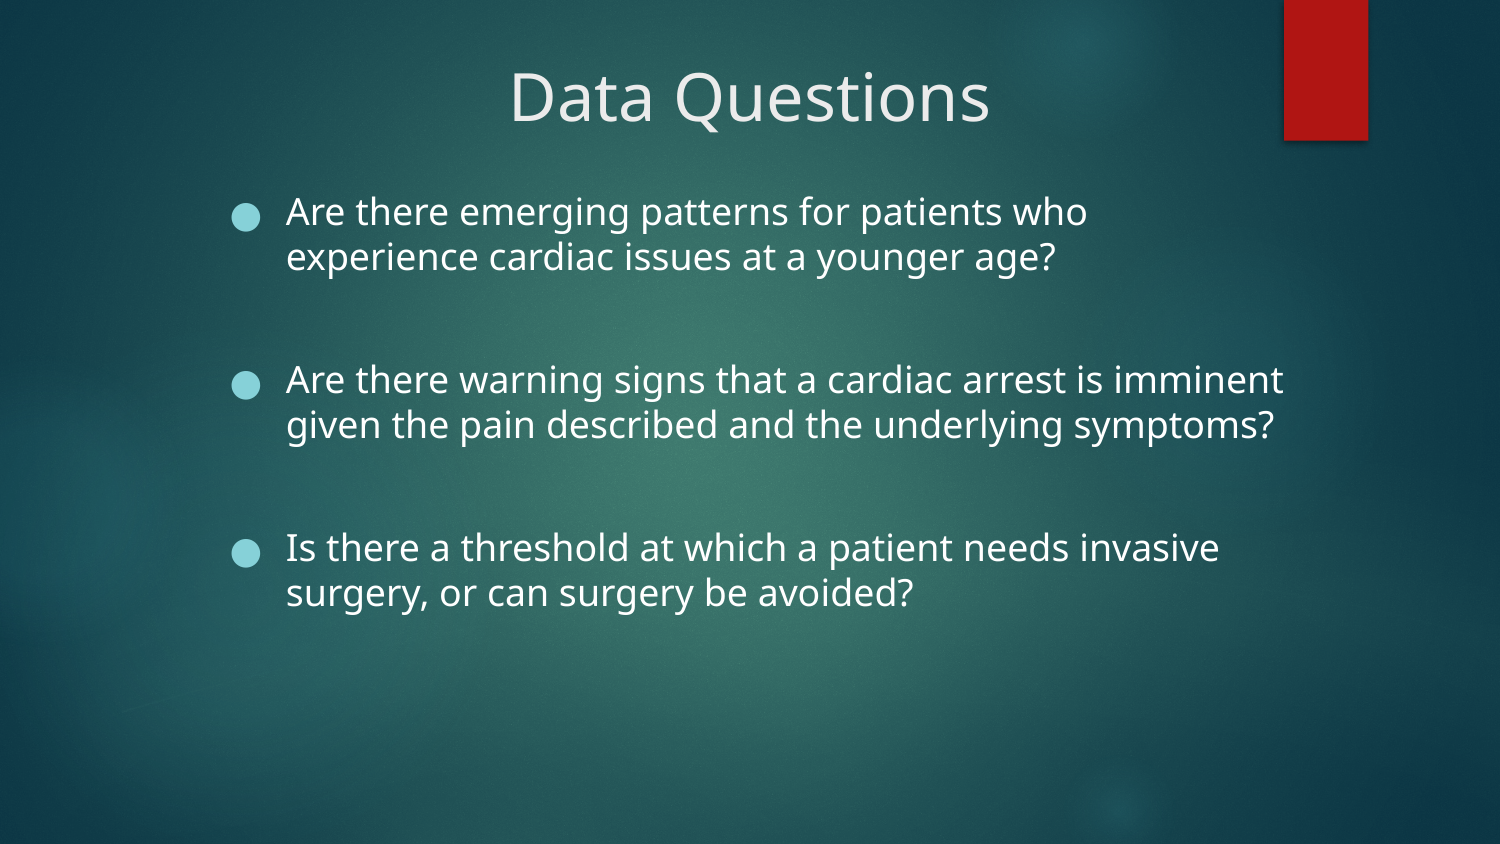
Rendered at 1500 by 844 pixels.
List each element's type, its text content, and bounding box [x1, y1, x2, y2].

list Are there emerging patterns for patients who experience cardiac issues at a younger age? Are there warning signs that a cardiac arrest is imminent given the pain described and the underlying symptoms? Is there a threshold at which a patient needs invasive surgery, or can surgery be avoided? [199, 182, 1301, 699]
picture [0, 0, 1500, 844]
title Data Questions [171, 49, 1329, 222]
